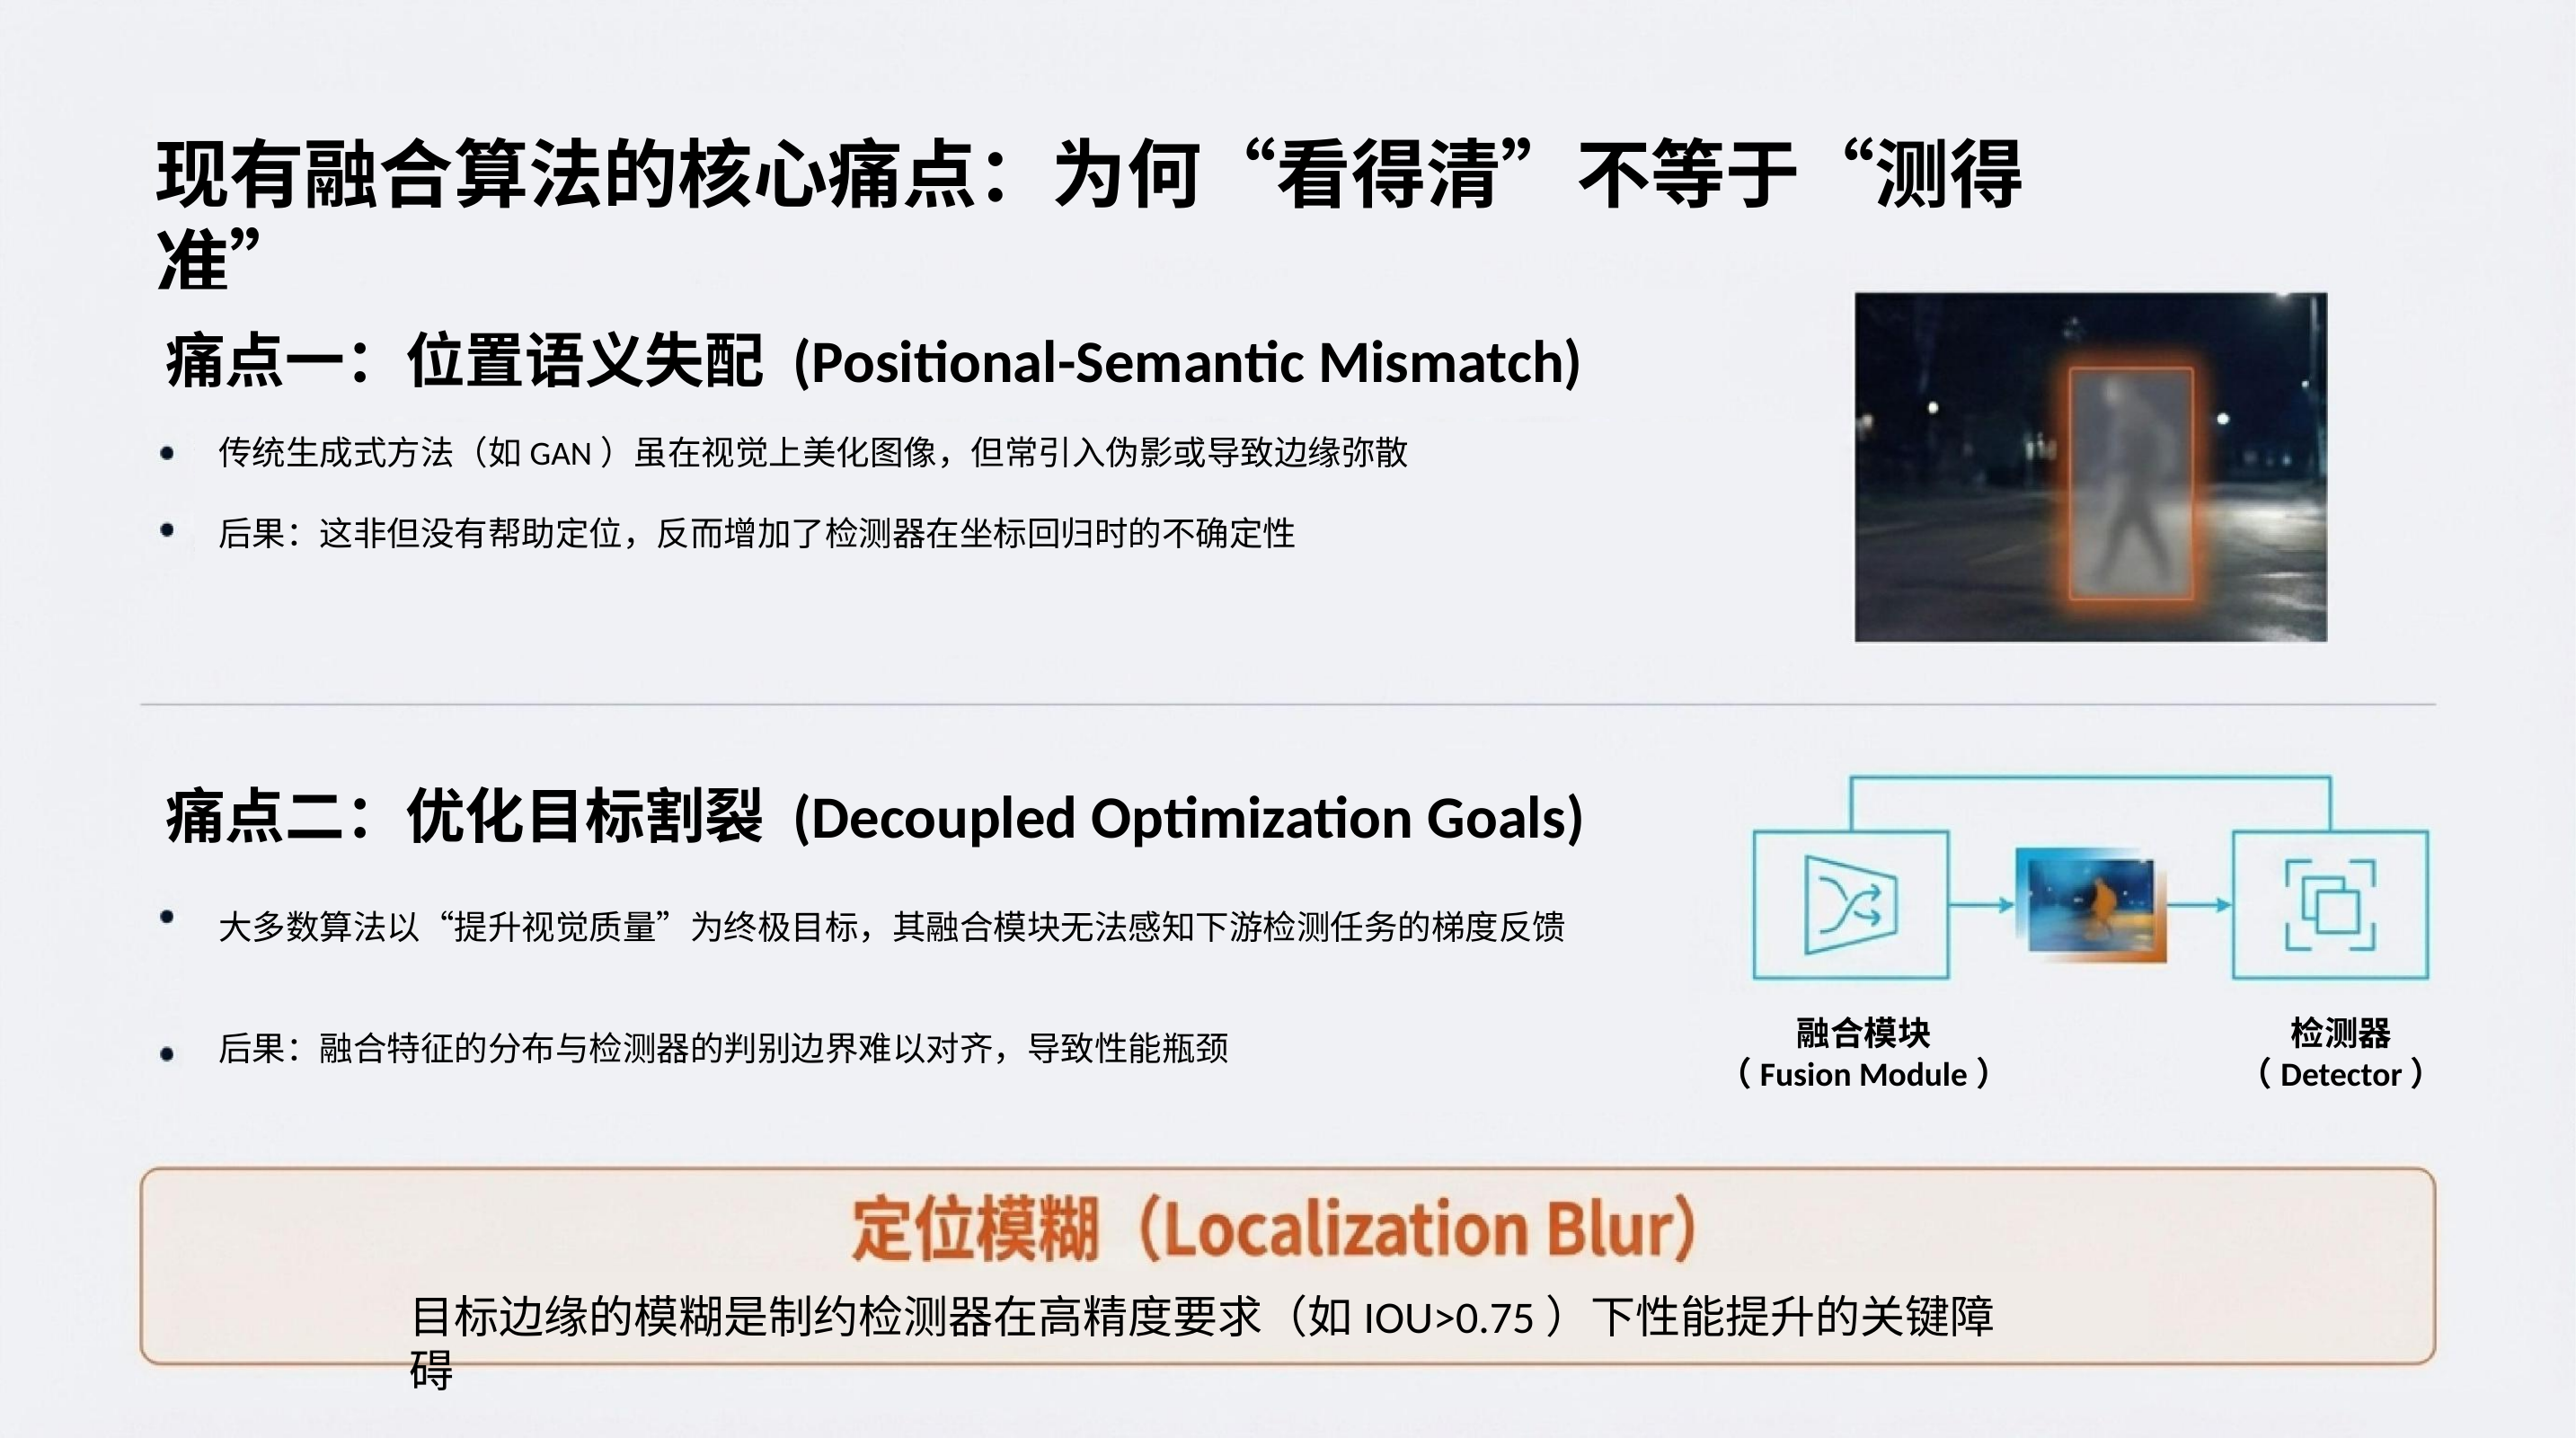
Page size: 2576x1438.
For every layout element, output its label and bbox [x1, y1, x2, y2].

text_box [0, 0, 2576, 1438]
